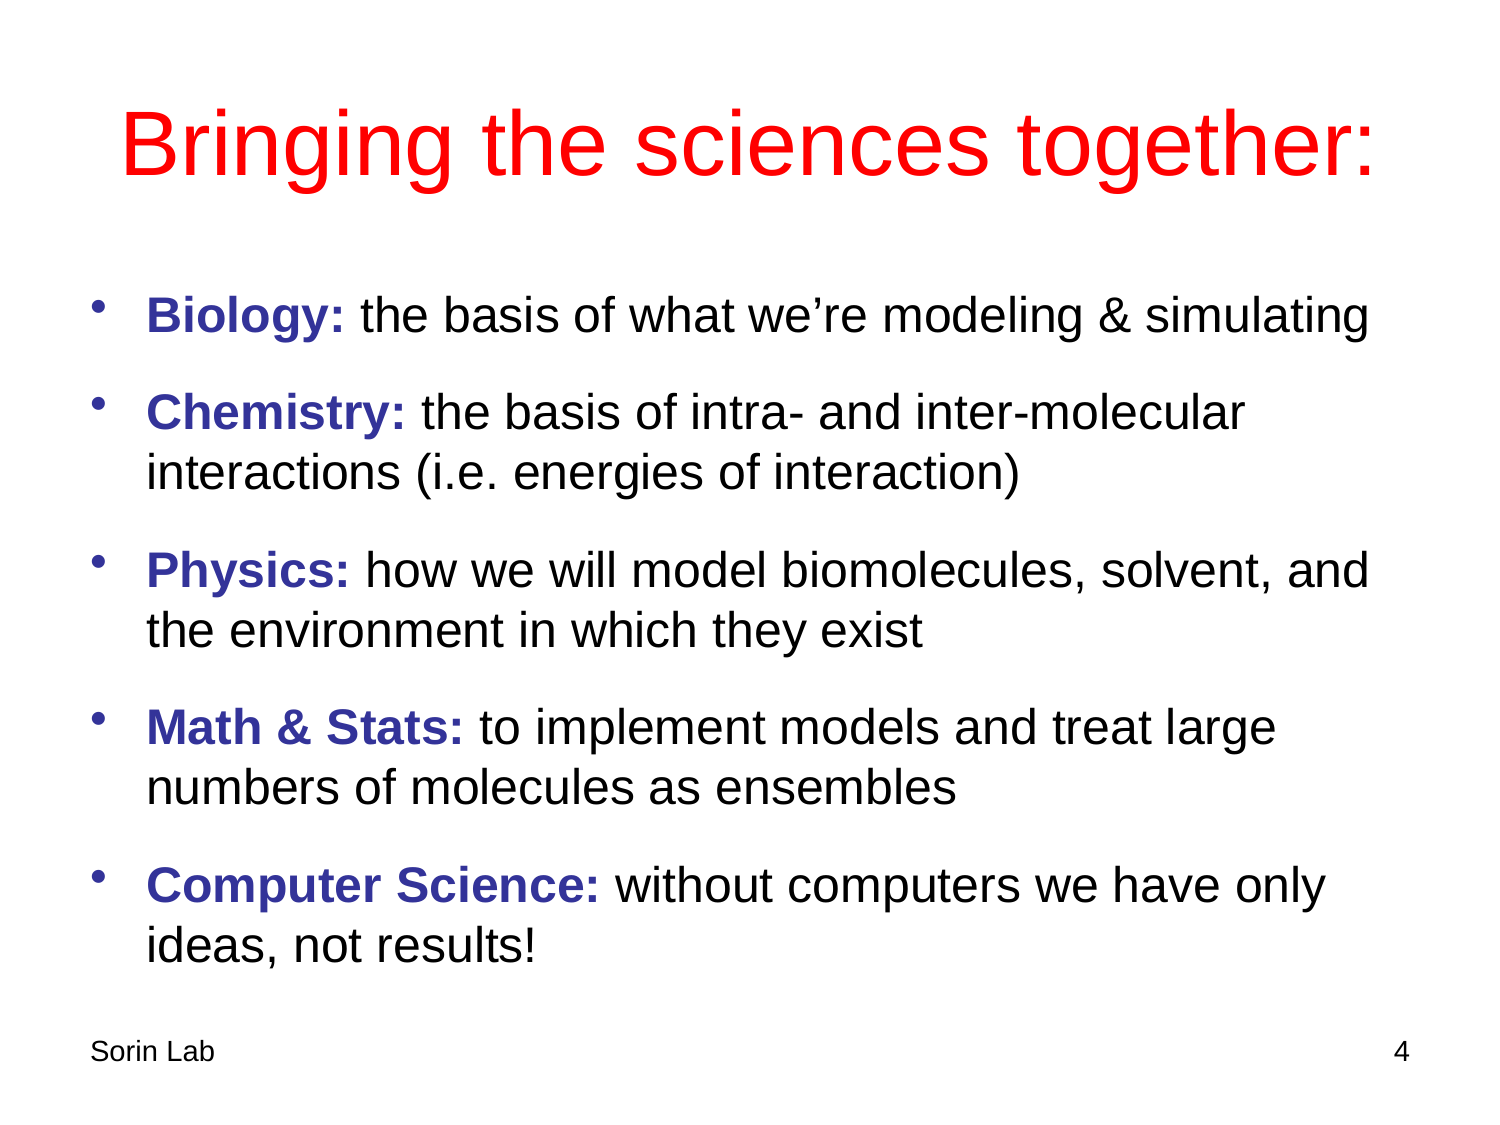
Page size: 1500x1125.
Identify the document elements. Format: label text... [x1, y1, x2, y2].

title Bringing the sciences together: [75, 45, 1425, 233]
list Biology: the basis of what we’re modeling & simulating Chemistry: the basis of intra- and inter-molecular interactions (i.e. energies of interaction) Physics: how we will model biomolecules, solvent, and the environment in which they exist Math & Stats: to implement models and treat large numbers of molecules as ensembles Computer Science: without computers we have only ideas, not results! [75, 275, 1425, 875]
slide_number Sorin Lab [74, 1024, 426, 1103]
slide_number 4 [1074, 1024, 1426, 1103]
